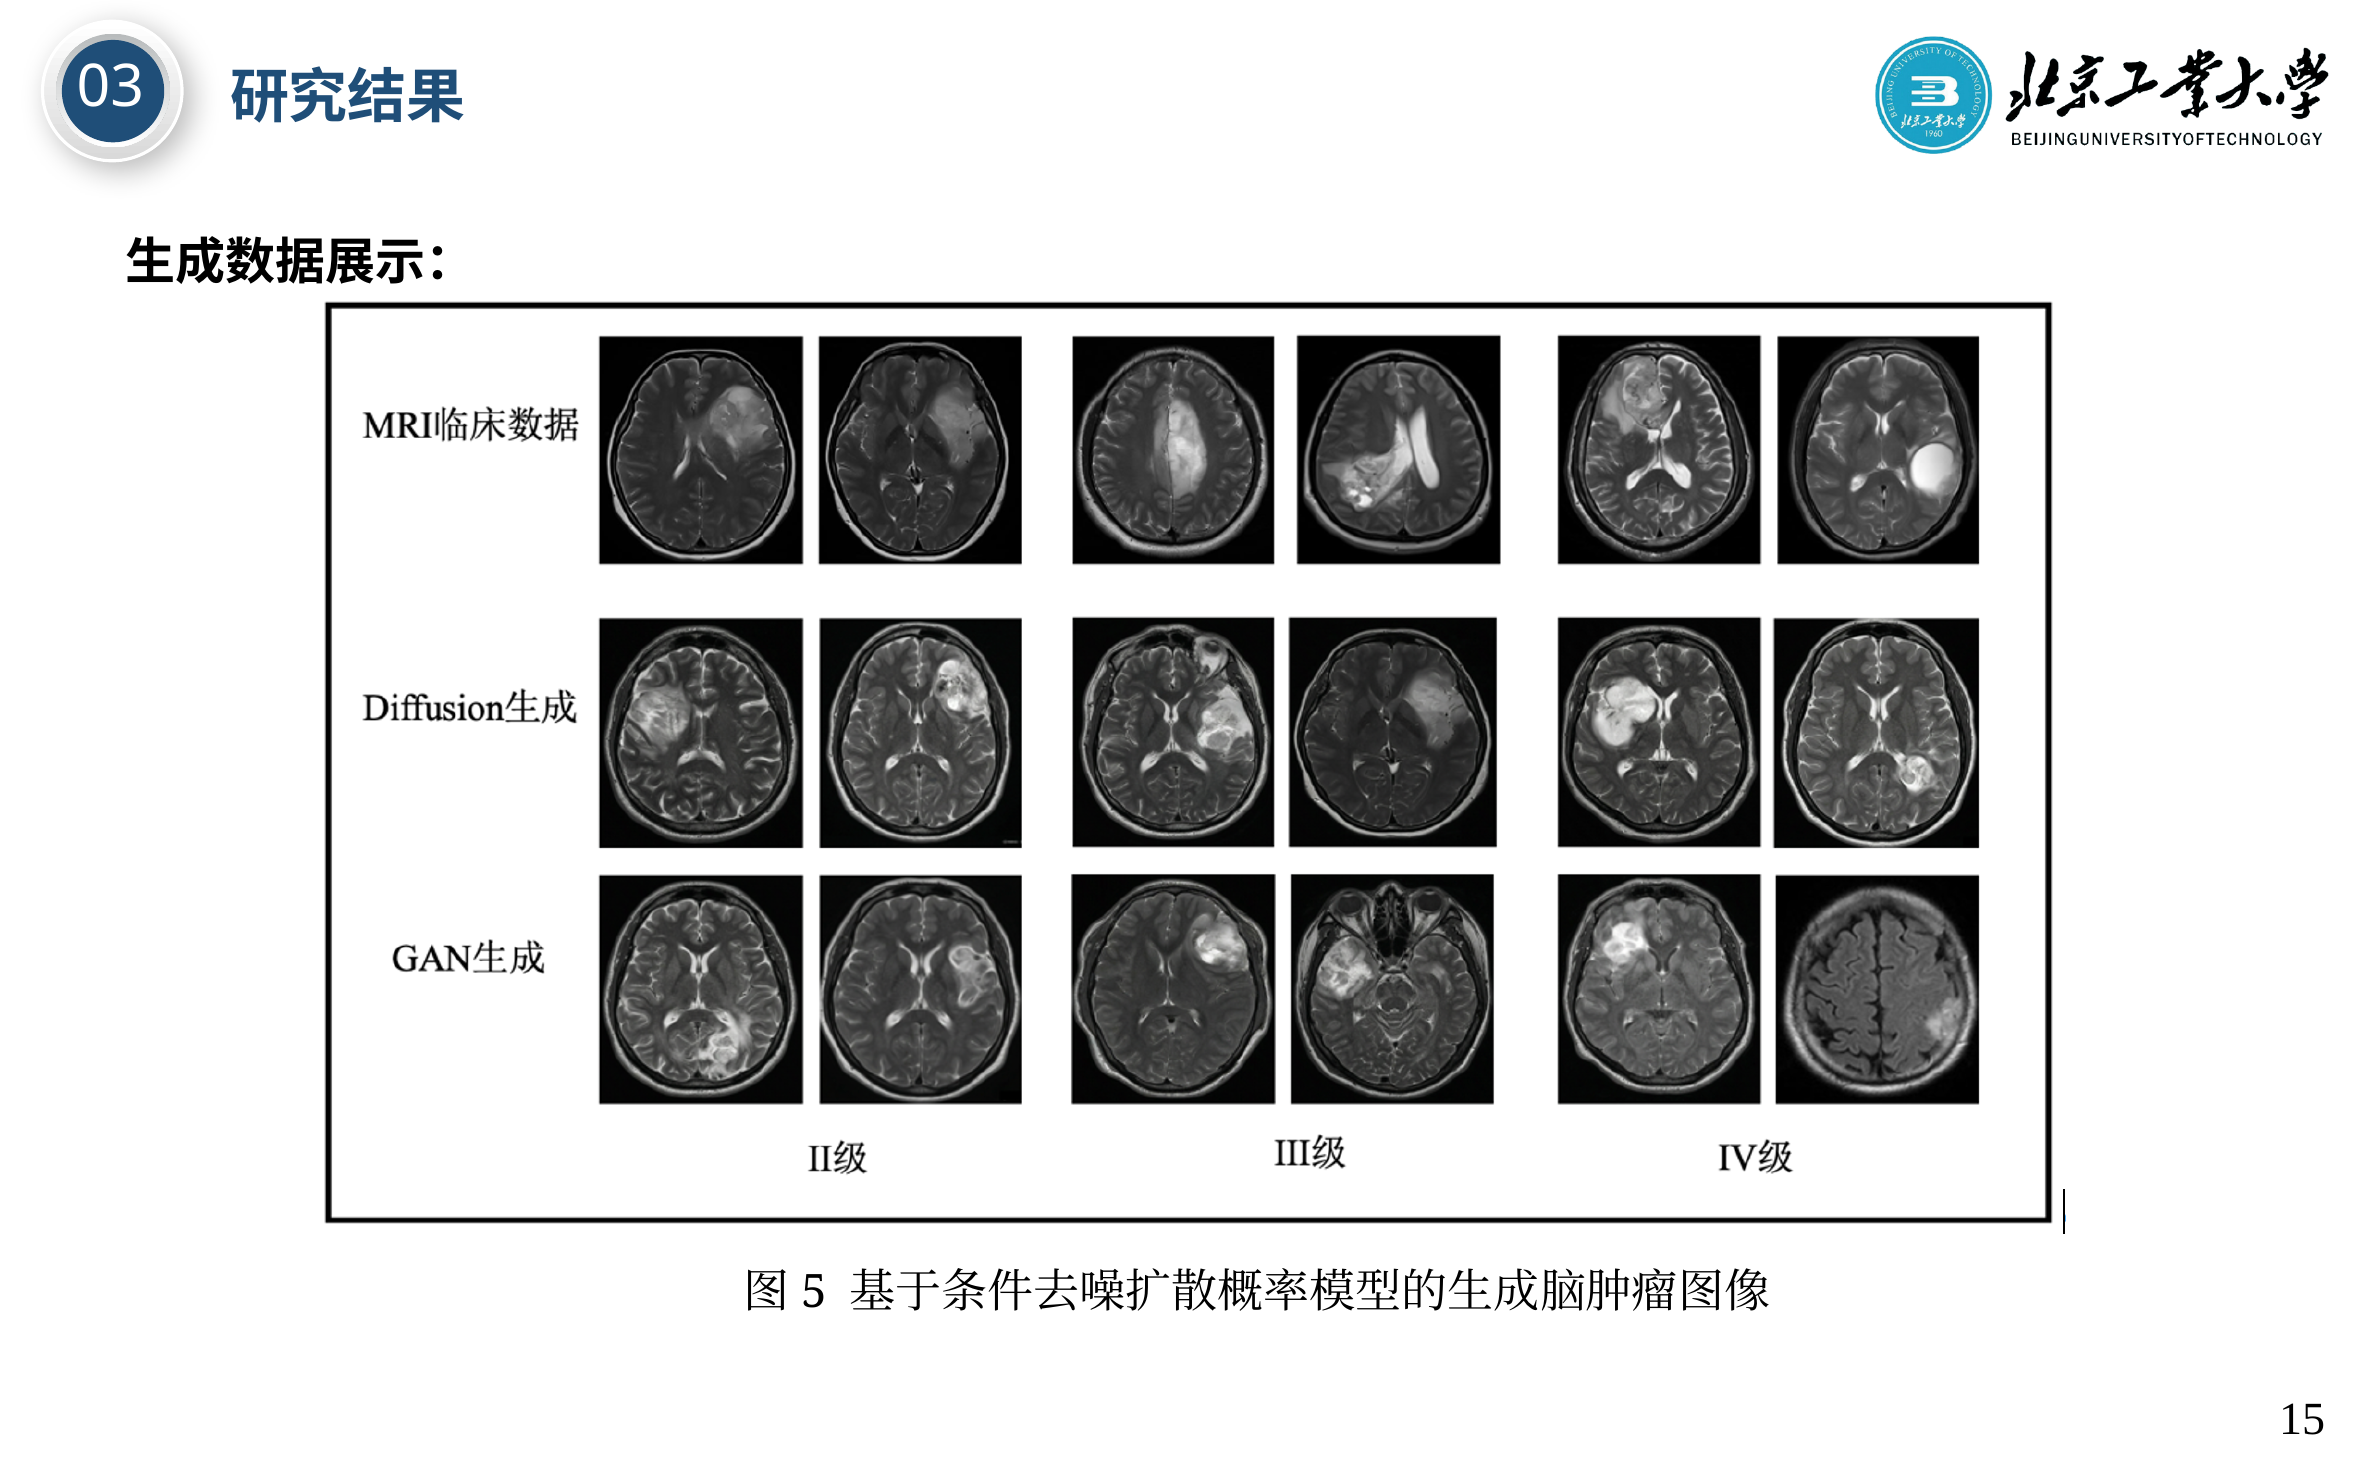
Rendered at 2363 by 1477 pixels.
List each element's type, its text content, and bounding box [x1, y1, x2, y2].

picture [1869, 30, 2341, 159]
text_box 生成数据展示： [110, 222, 1301, 297]
text_box 15 [2264, 1381, 2363, 1452]
picture [296, 288, 2066, 1234]
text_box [41, 21, 625, 161]
text_box 图5 基于条件去噪扩散概率模型的生成脑肿瘤图像 [729, 1254, 2157, 1325]
